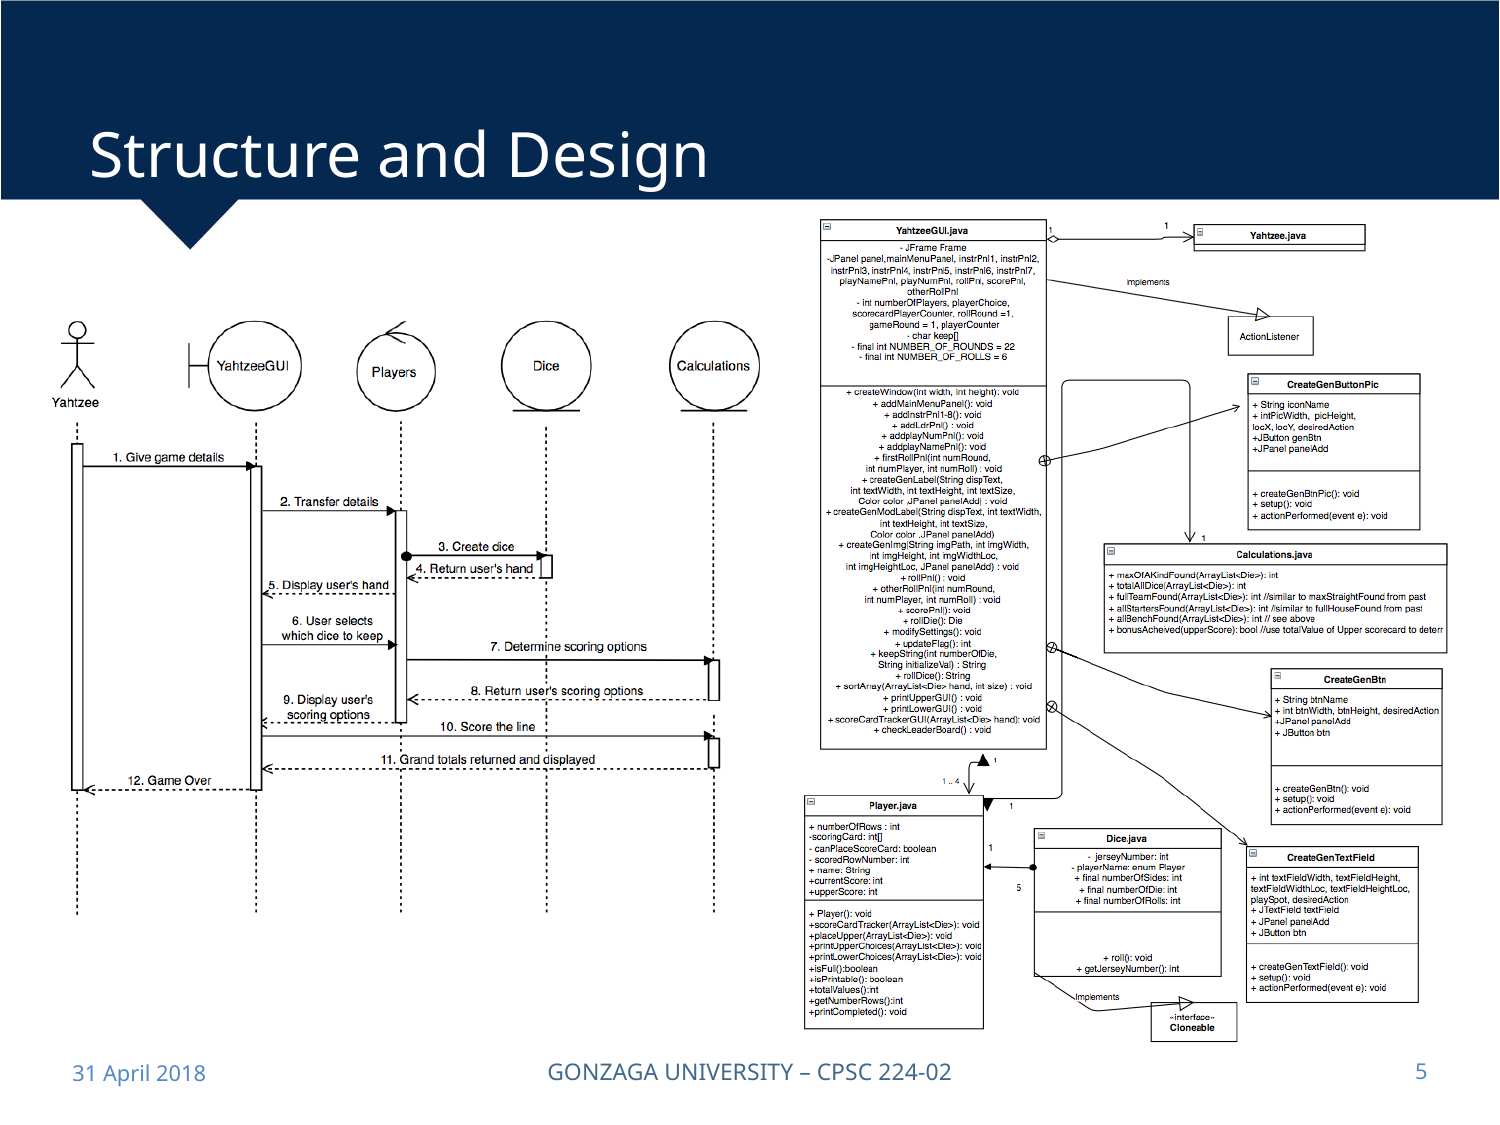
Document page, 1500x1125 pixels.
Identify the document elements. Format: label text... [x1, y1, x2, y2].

title Structure and Design [75, 27, 1425, 198]
picture [0, 0, 1500, 1125]
footer GONZAGA UNIVERSITY – CPSC 224-02 [512, 1042, 988, 1103]
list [797, 206, 1458, 1054]
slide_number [57, 1042, 408, 1103]
slide_number 5 [1092, 1063, 1443, 1103]
